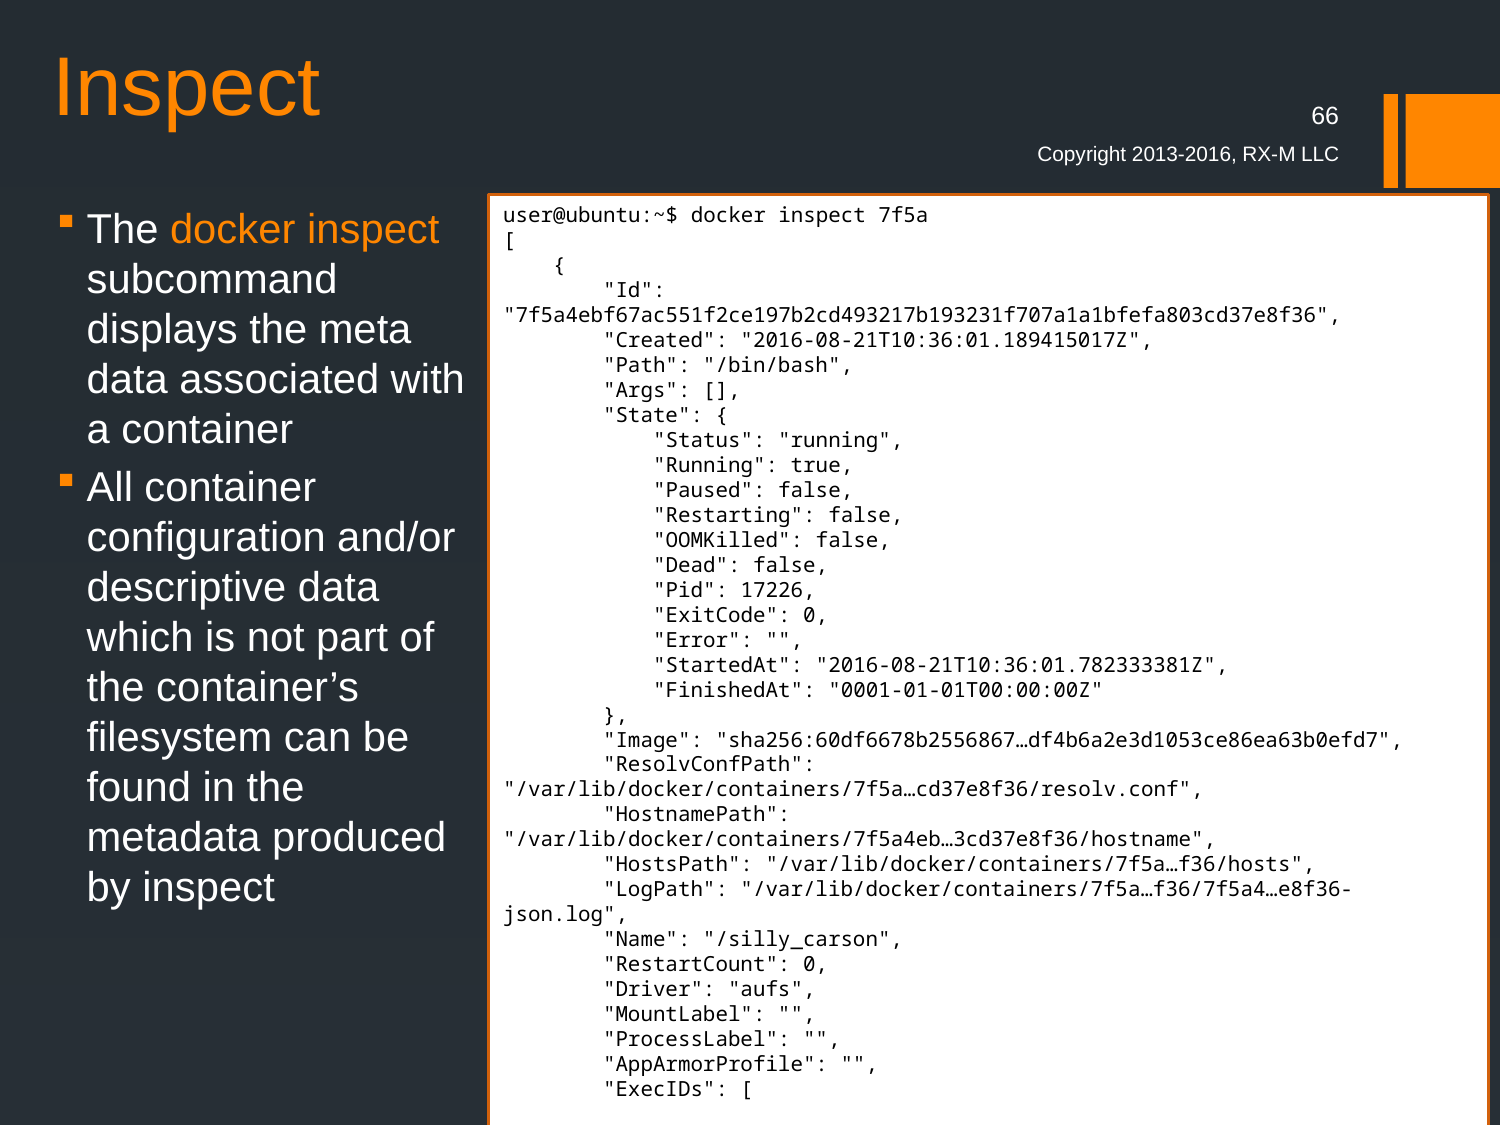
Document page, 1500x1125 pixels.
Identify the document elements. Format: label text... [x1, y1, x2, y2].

text_box user@ubuntu:~$ docker inspect 7f5a [ { "Id": "7f5a4ebf67ac551f2ce197b2cd493217b193231f707a1a1bfefa803cd37e8f36", "Created": "2016-08-21T10:36:01.189415017Z", "Path": "/bin/bash", "Args": [], "State": { "Status": "running", "Running": true, "Paused": false, "Restarting": false, "OOMKilled": false, "Dead": false, "Pid": 17226, "ExitCode": 0, "Error": "", "StartedAt": "2016-08-21T10:36:01.782333381Z", "FinishedAt": "0001-01-01T00:00:00Z" }, "Image": "sha256:60df6678b2556867…df4b6a2e3d1053ce86ea63b0efd7", "ResolvConfPath": "/var/lib/docker/containers/7f5a…cd37e8f36/resolv.conf", "HostnamePath": "/var/lib/docker/containers/7f5a4eb…3cd37e8f36/hostname", "HostsPath": "/var/lib/docker/containers/7f5a…f36/hosts", "LogPath": "/var/lib/docker/containers/7f5a…f36/7f5a4…e8f36-json.log", "Name": "/silly_carson", "RestartCount": 0, "Driver": "aufs", "MountLabel": "", "ProcessLabel": "", "AppArmorProfile": "", "ExecIDs": [ "60fb427aacbd9148244b594c51070043c4896926603d3d455e263561777da80b" ], } ] [487, 193, 1490, 1125]
footer Copyright 2013-2016, RX-M LLC [985, 140, 1355, 190]
title Inspect [37, 20, 1238, 140]
slide_number 66 [1199, 90, 1355, 140]
list The docker inspect subcommand displays the meta data associated with a container All container configuration and/or descriptive data which is not part of the container’s filesystem can be found in the metadata produced by inspect [34, 194, 487, 1119]
